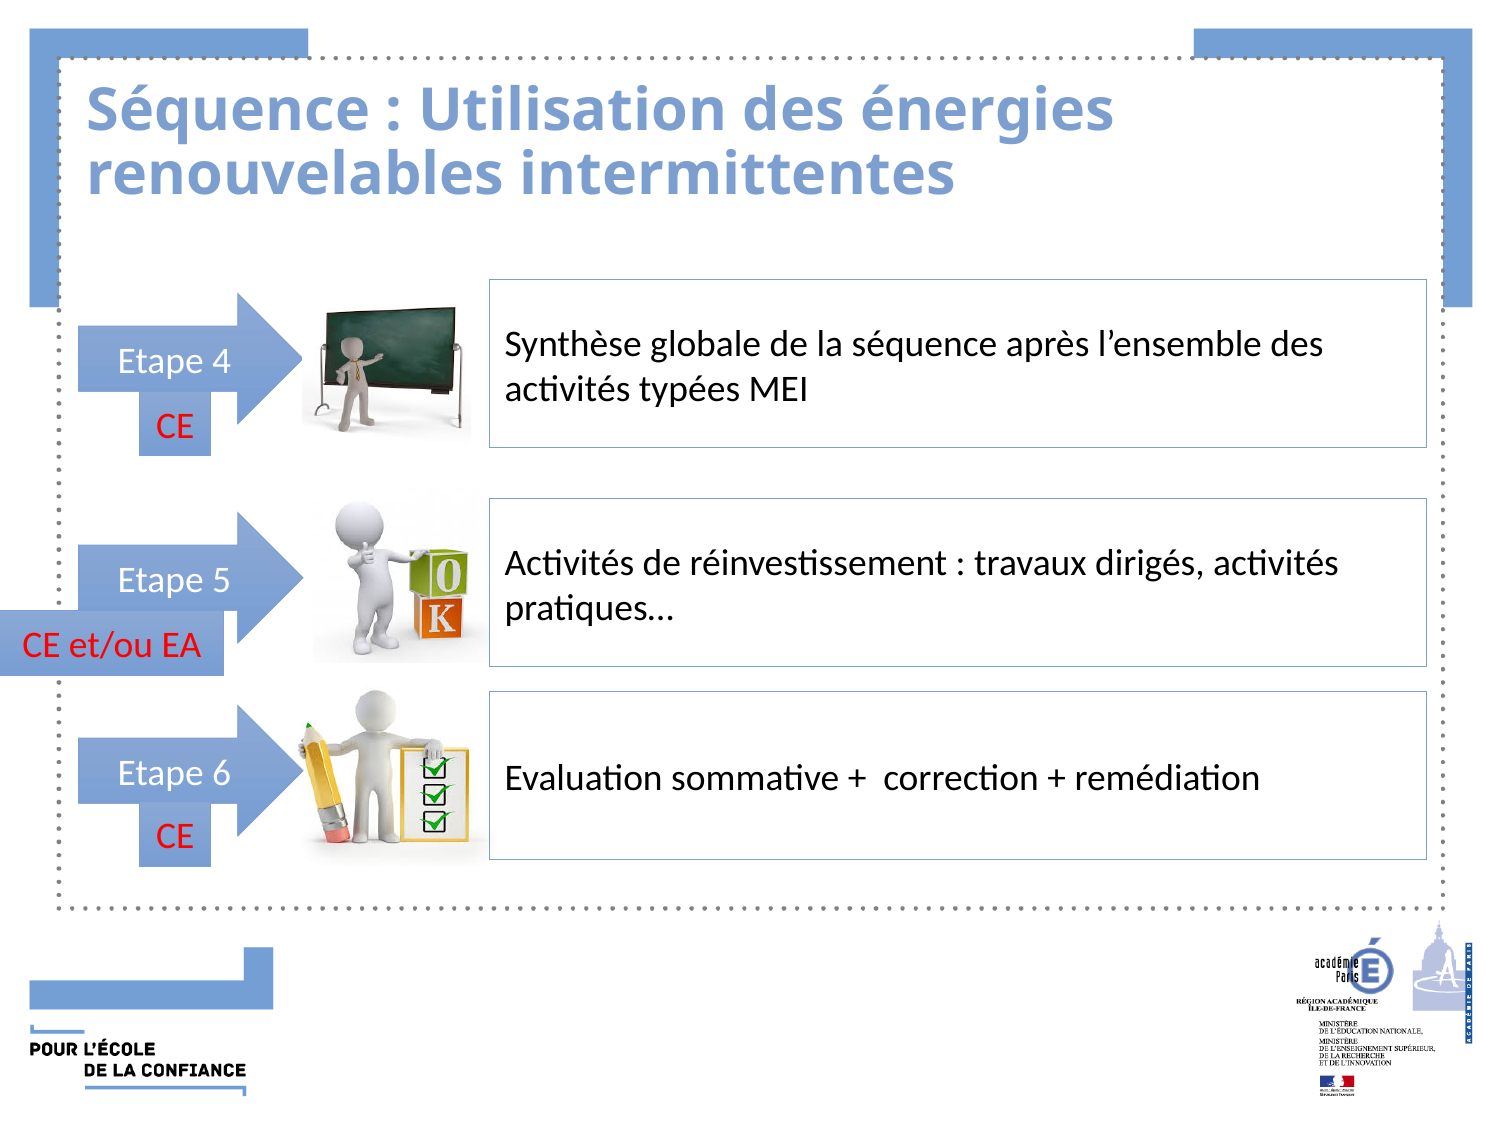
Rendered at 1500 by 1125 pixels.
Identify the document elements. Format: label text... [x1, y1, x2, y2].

text_box CE et/ou EA [0, 610, 224, 676]
text_box Activités de réinvestissement : travaux dirigés, activités pratiques… [489, 498, 1427, 667]
text_box Synthèse globale de la séquence après l’ensemble des activités typées MEI [489, 279, 1427, 448]
text_box Evaluation sommative + correction + remédiation [495, 691, 1427, 860]
text_box Etape 5 [78, 511, 304, 644]
picture [0, 0, 1500, 1125]
text_box CE [139, 391, 211, 456]
title Séquence : Utilisation des énergies renouvelables intermittentes [71, 71, 1427, 216]
text_box Etape 4 [78, 292, 302, 425]
text_box Etape 6 [78, 704, 279, 837]
text_box CE [139, 801, 211, 867]
